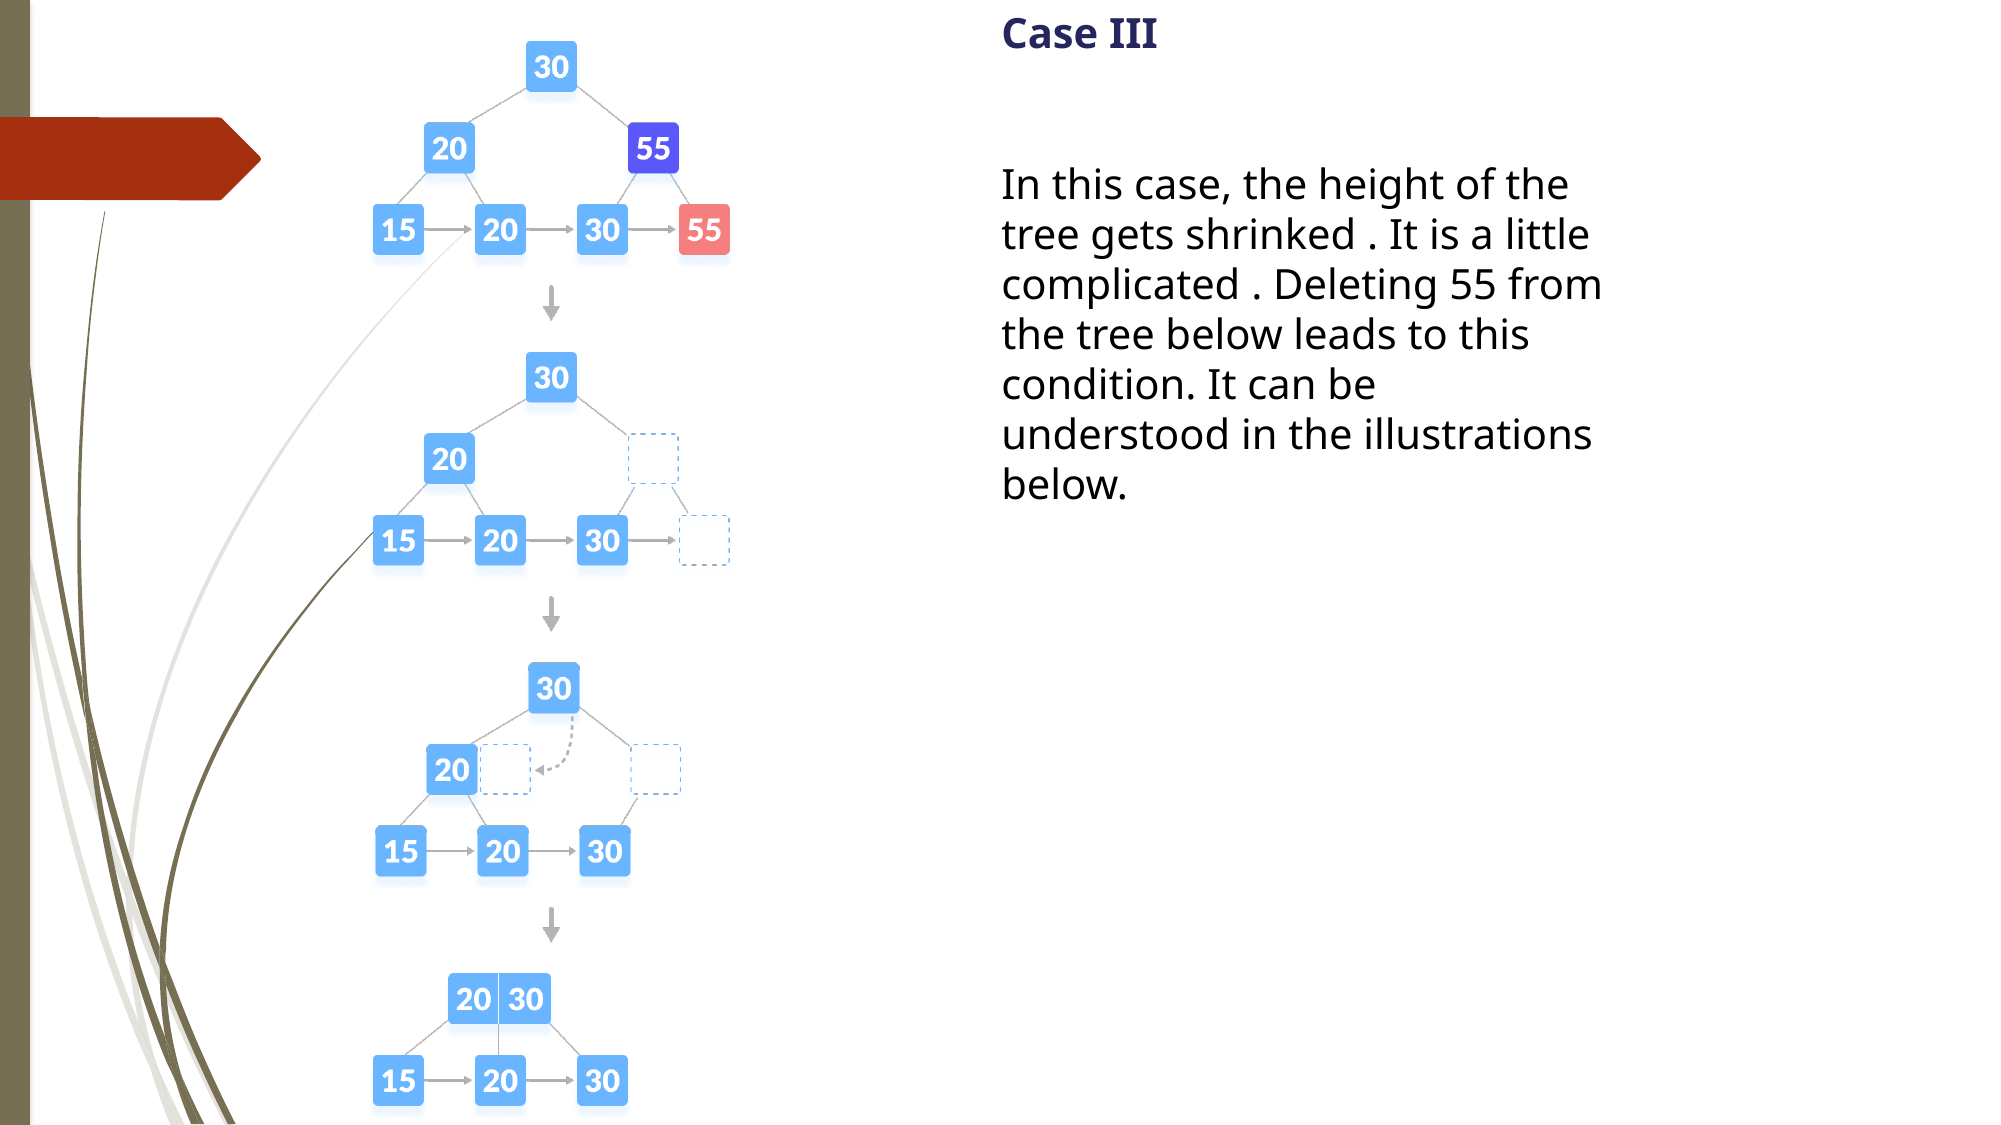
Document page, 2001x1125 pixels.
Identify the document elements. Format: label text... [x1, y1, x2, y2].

picture [342, 9, 761, 1125]
text_box Case III In this case, the height of the tree gets shrinked . It is a little complicated . Deleting 55 from the tree below leads to this condition. It can be understood in the illustrations below. [986, 0, 1620, 515]
